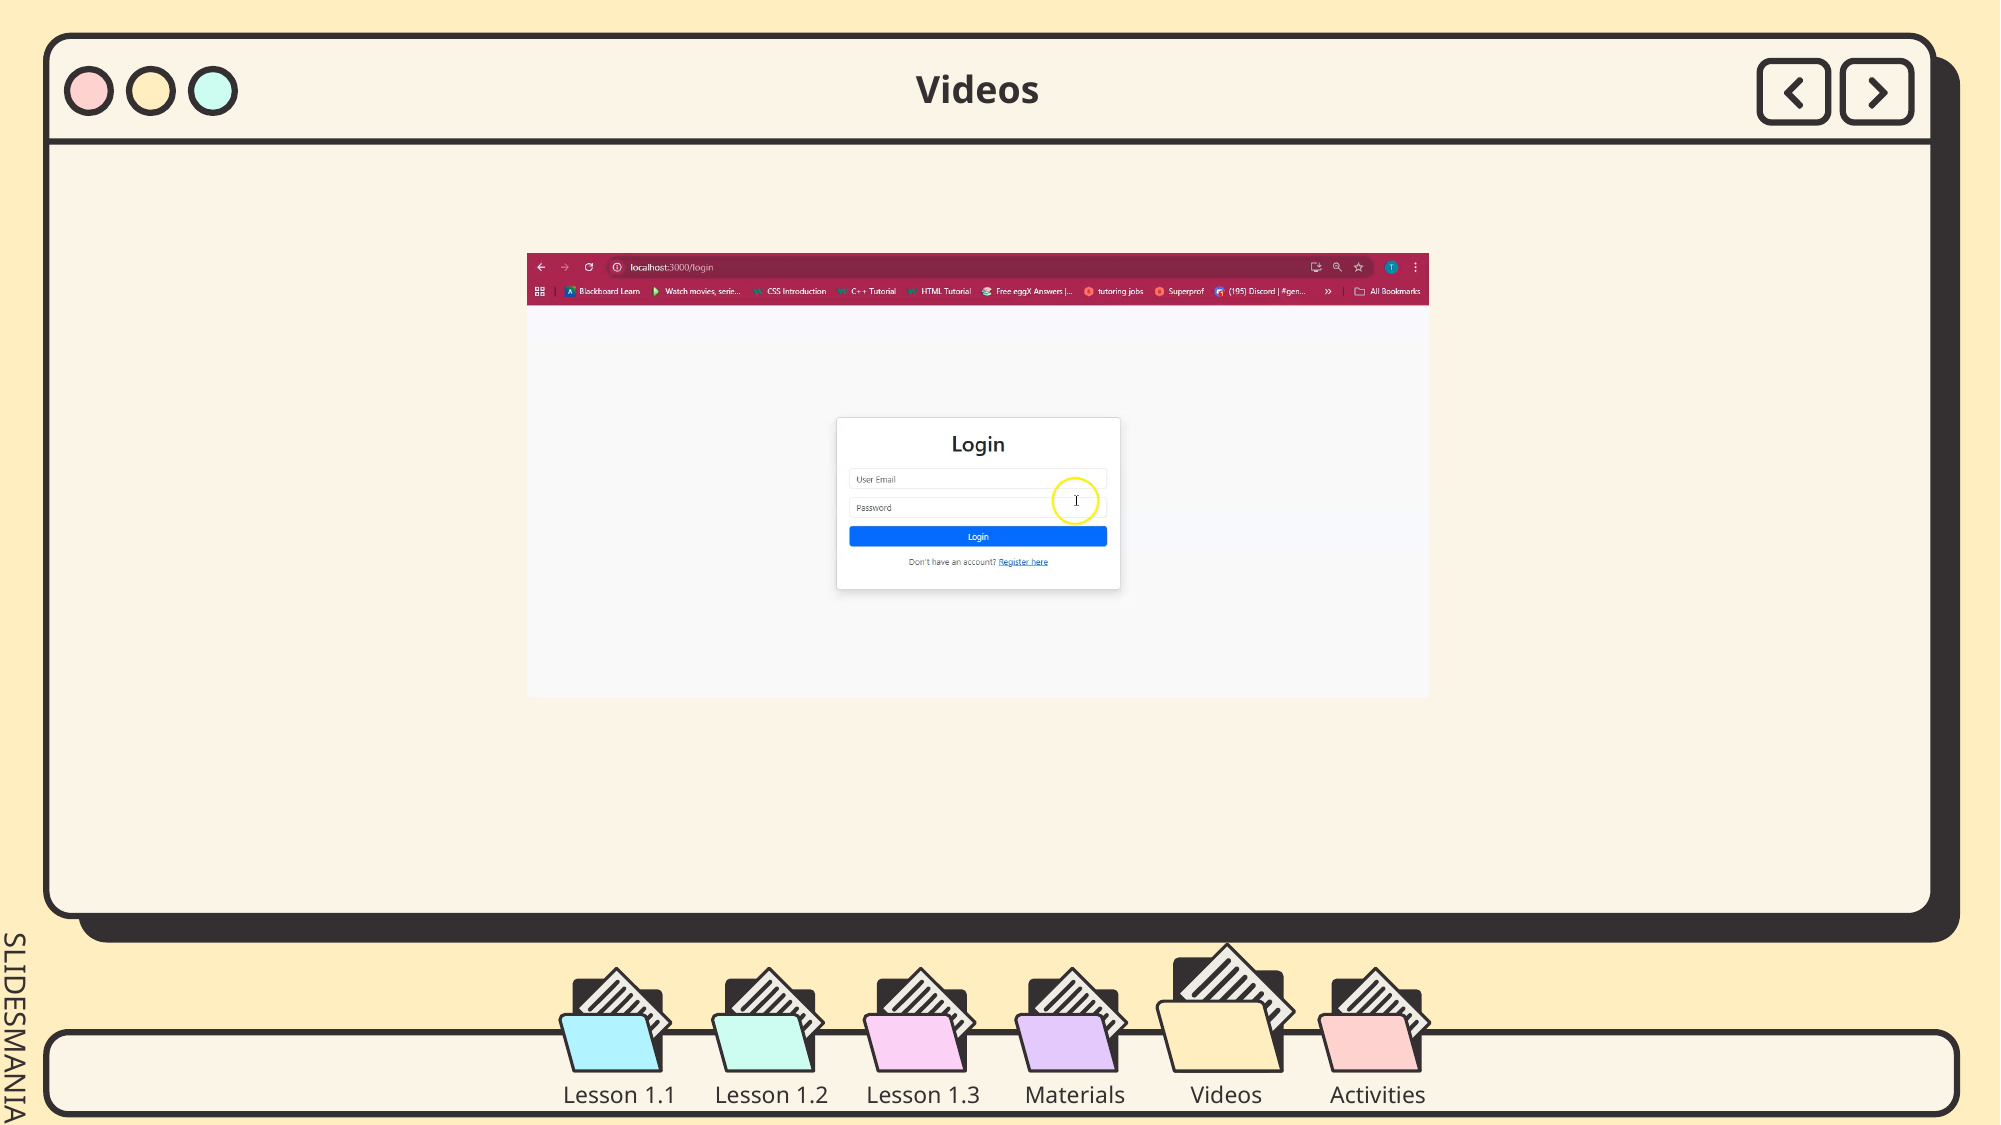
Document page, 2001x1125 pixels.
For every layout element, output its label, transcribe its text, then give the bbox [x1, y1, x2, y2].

text_box [548, 962, 686, 1112]
text_box [700, 962, 838, 1112]
text_box [1156, 1079, 1294, 1112]
text_box [852, 962, 990, 1112]
text_box [1004, 962, 1142, 1112]
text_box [1156, 943, 1295, 1071]
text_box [526, 251, 1430, 699]
text_box [1308, 962, 1446, 1112]
subtitle Videos [270, 35, 1686, 142]
